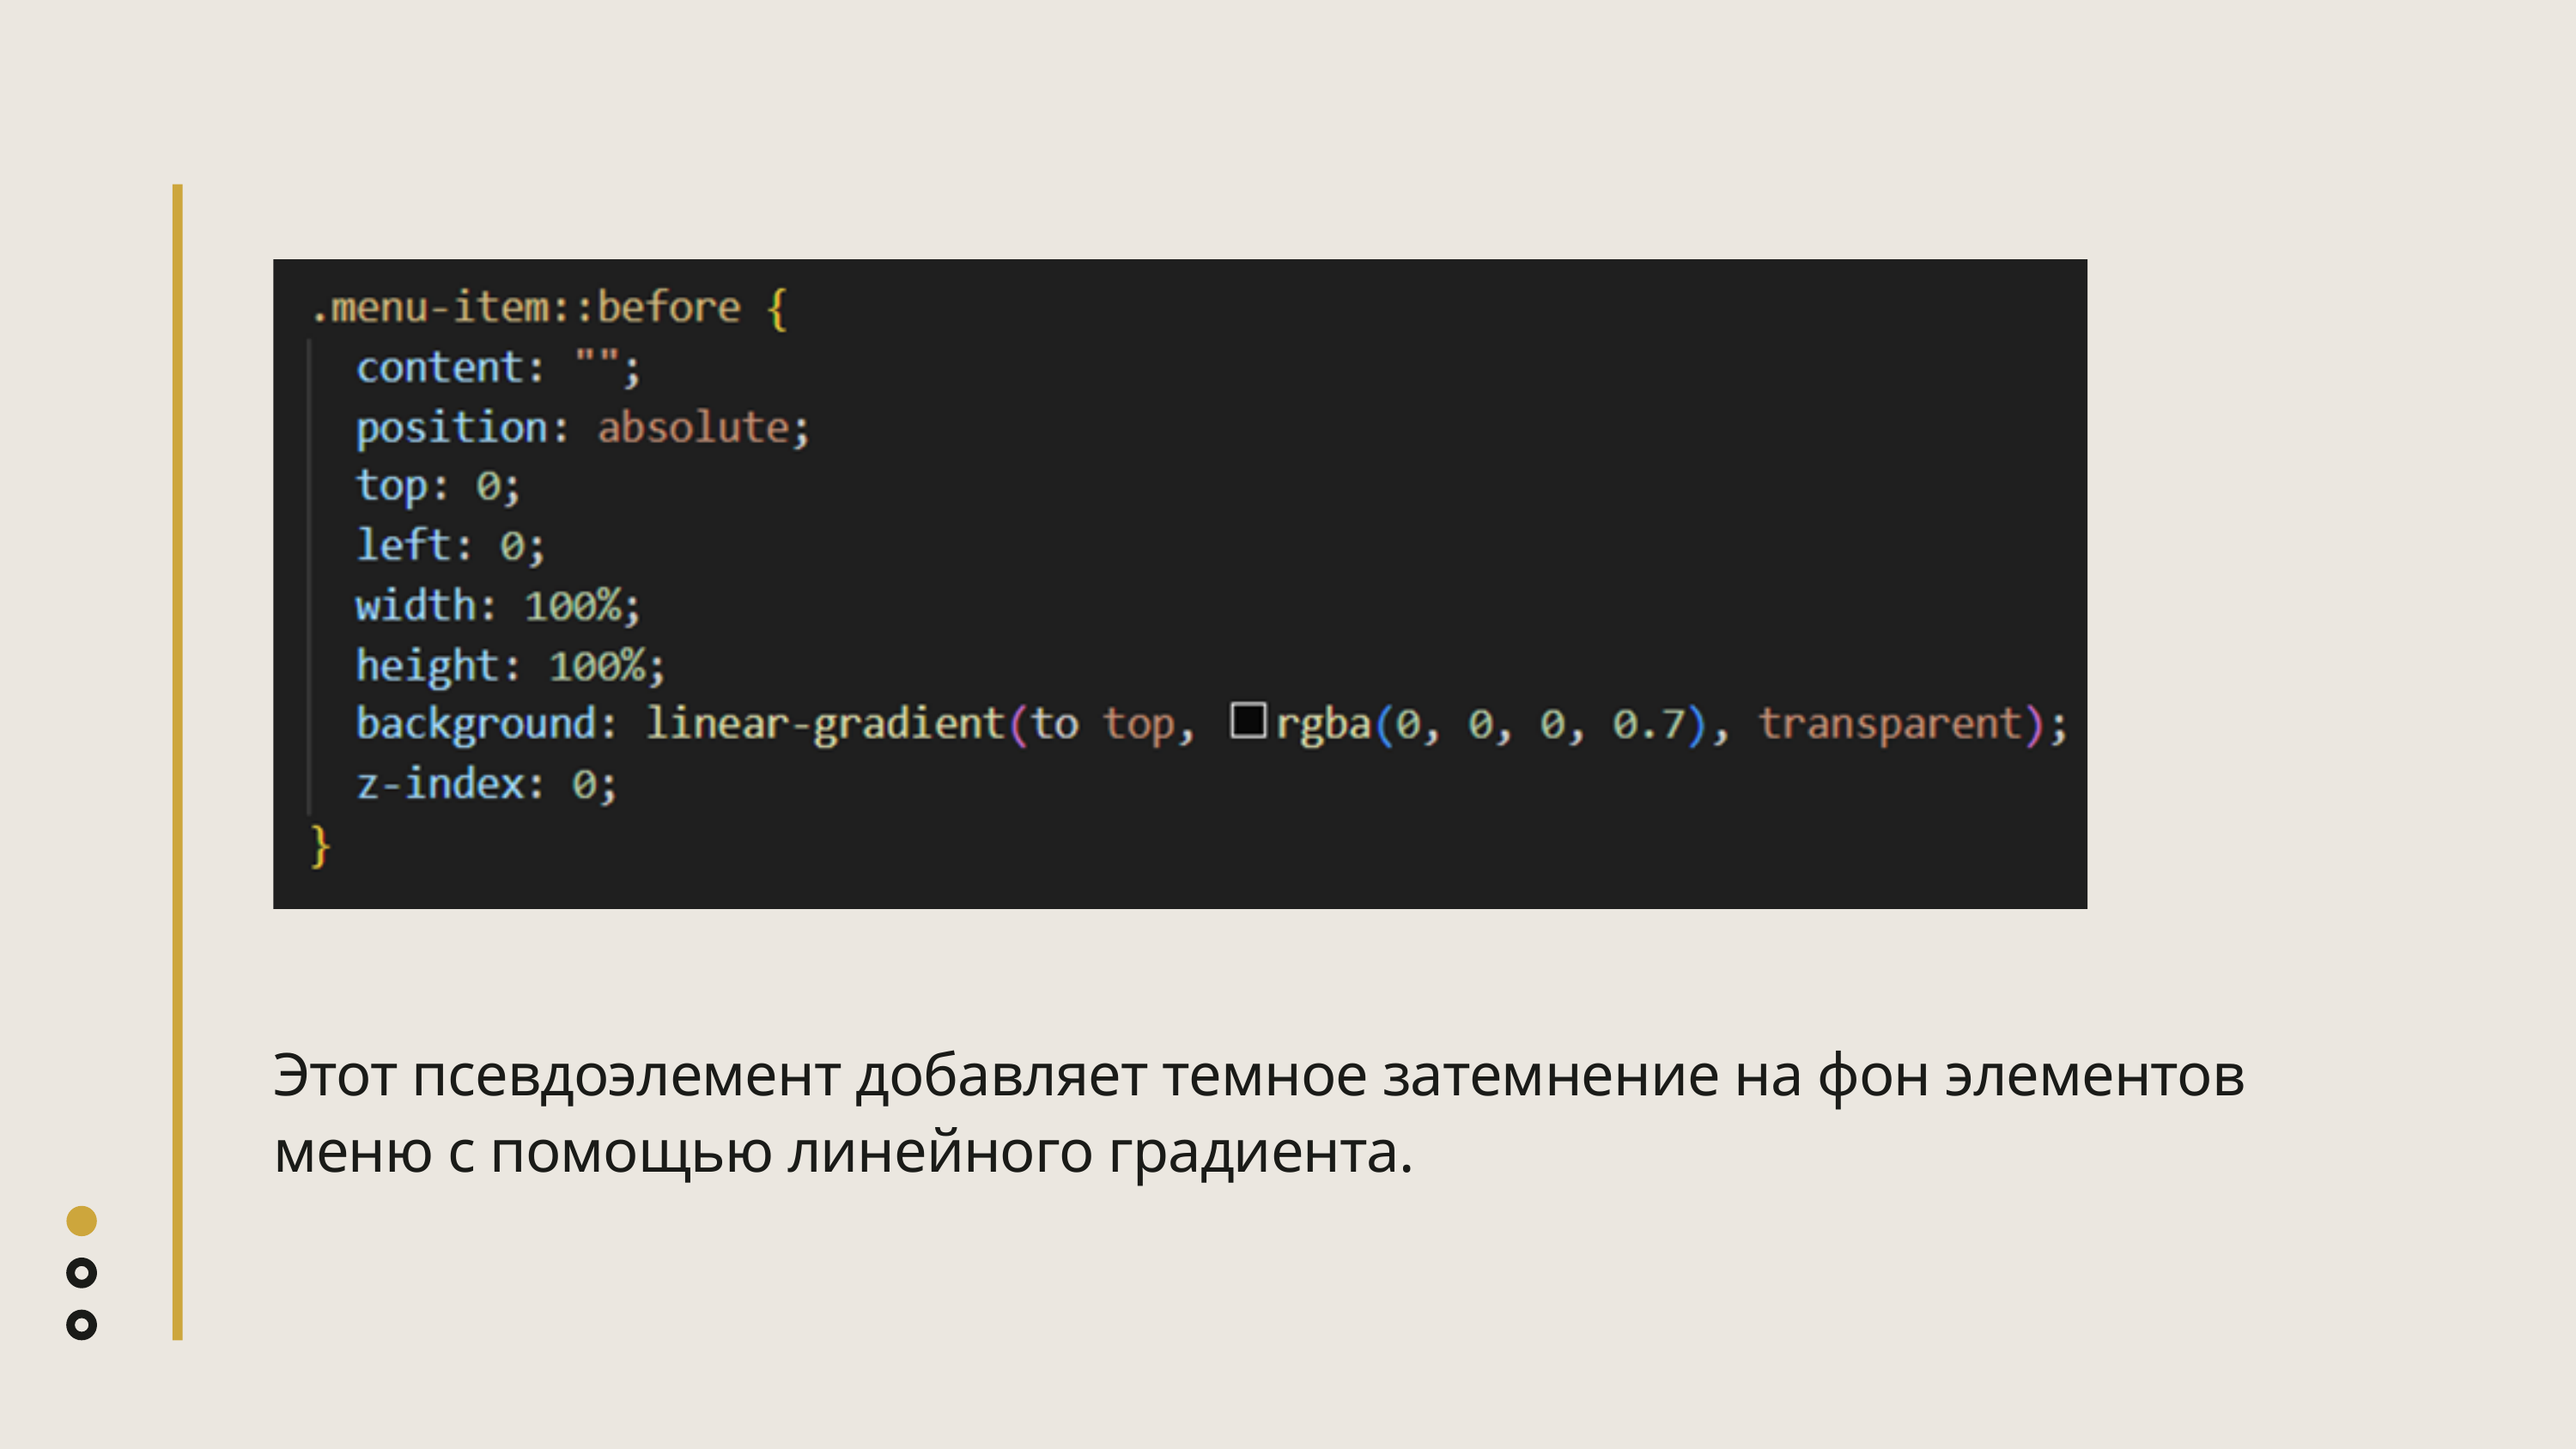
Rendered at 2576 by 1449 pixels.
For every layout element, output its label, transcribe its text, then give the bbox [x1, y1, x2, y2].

text_box Этот псевдоэлемент добавляет темное затемнение на фон элементов меню с помощью линейного градиента. [273, 1030, 2392, 1184]
text_box [172, 184, 183, 1341]
text_box [273, 259, 2088, 909]
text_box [14, 1257, 149, 1289]
